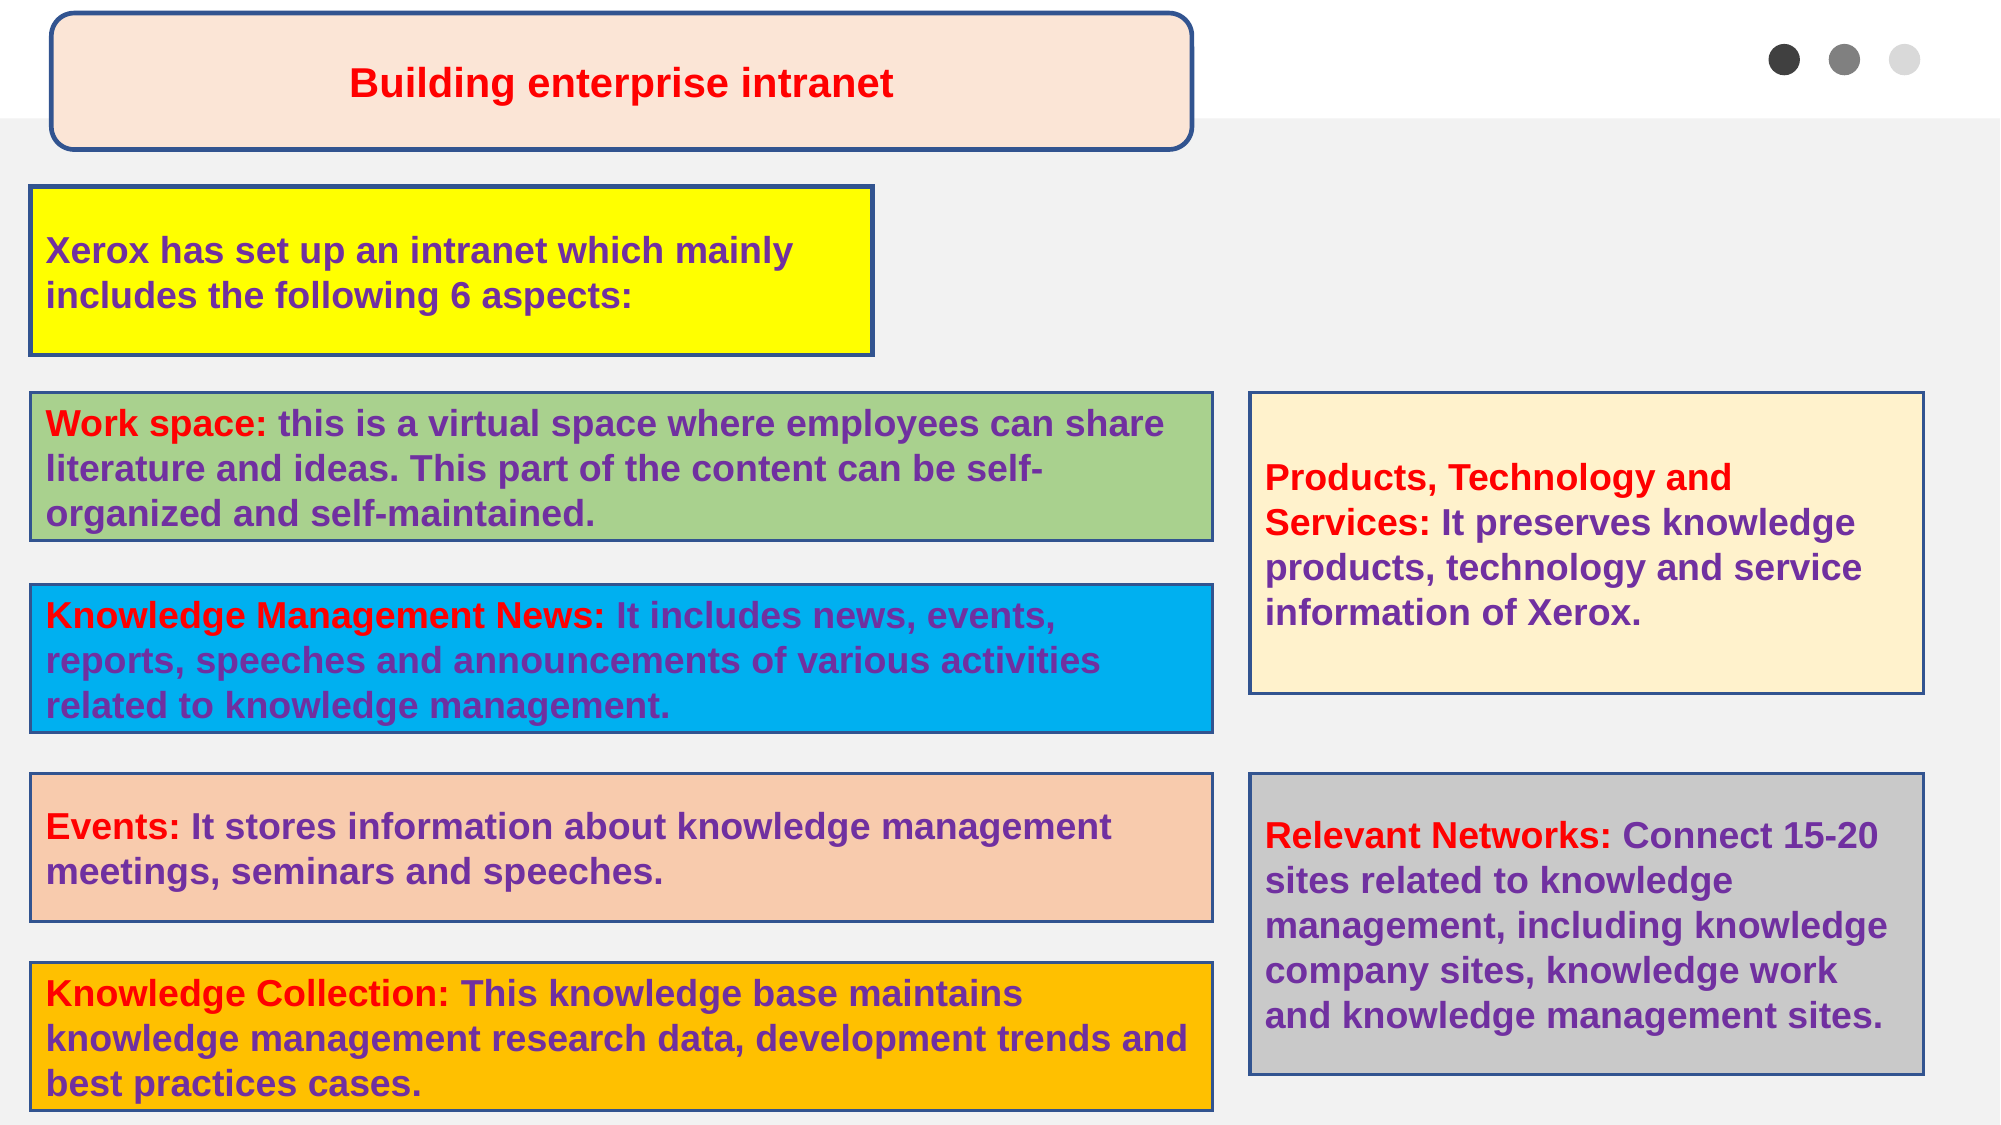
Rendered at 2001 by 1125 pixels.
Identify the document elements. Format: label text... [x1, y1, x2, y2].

text_box Knowledge Management News: It includes news, events, reports, speeches and announcements of various activities related to knowledge management. [30, 583, 1213, 734]
text_box Xerox has set up an intranet which mainly includes the following 6 aspects: [30, 186, 873, 356]
text_box Work space: this is a virtual space where employees can share literature and ideas. This part of the content can be self-organized and self-maintained. [30, 391, 1213, 542]
text_box Products, Technology and Services: It preserves knowledge products, technology and service information of Xerox. [1249, 391, 1924, 695]
text_box Events: It stores information about knowledge management meetings, seminars and speeches. [30, 772, 1213, 922]
text_box Building enterprise intranet [50, 12, 1194, 151]
text_box Relevant Networks: Connect 15-20 sites related to knowledge management, including knowledge company sites, knowledge work and knowledge management sites. [1249, 772, 1924, 1076]
text_box Knowledge Collection: This knowledge base maintains knowledge management research data, development trends and best practices cases. [30, 961, 1213, 1111]
